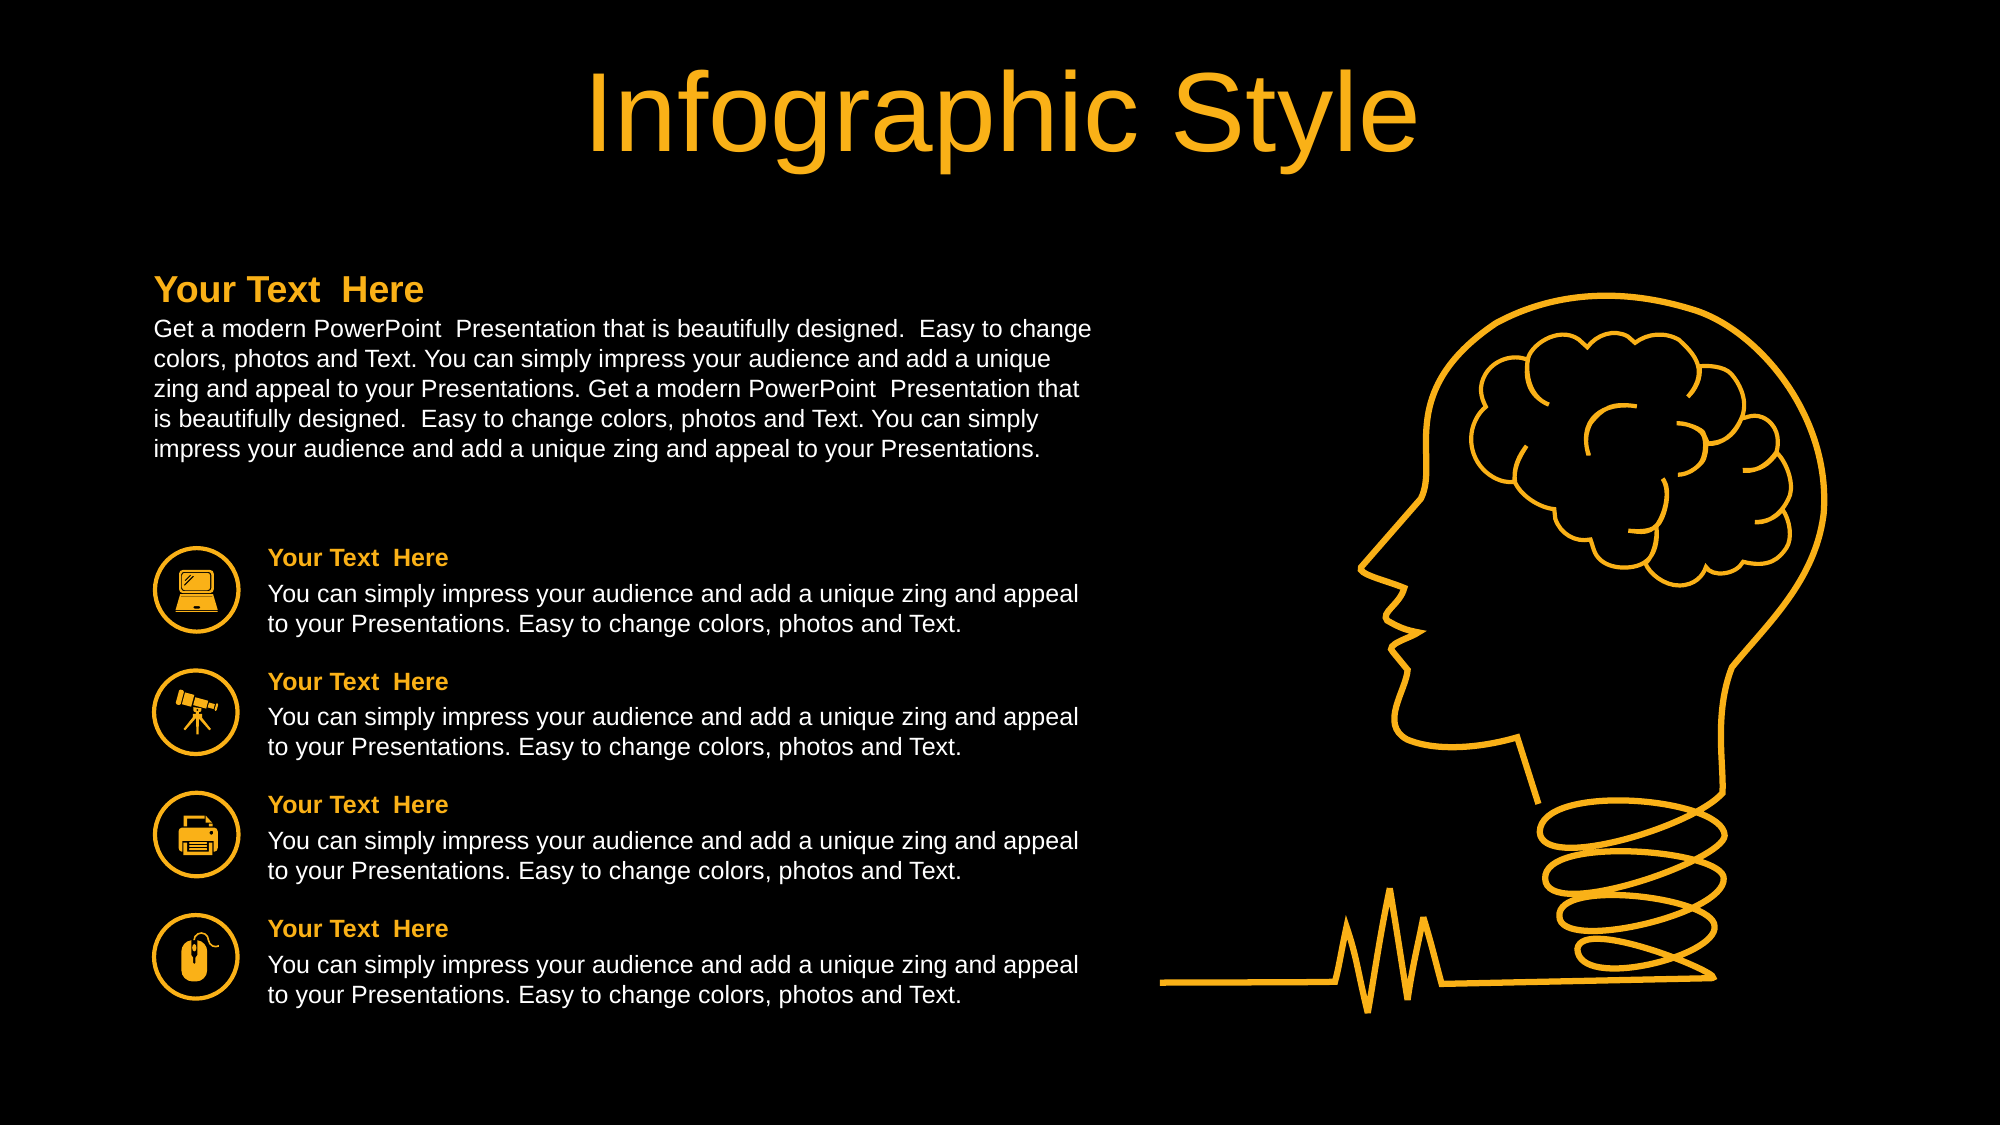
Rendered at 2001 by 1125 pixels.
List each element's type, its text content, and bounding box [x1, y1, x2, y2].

text_box [152, 914, 239, 1000]
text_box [1159, 295, 1825, 1013]
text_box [252, 657, 1101, 770]
text_box [174, 568, 220, 613]
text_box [138, 257, 1113, 473]
text_box [177, 812, 219, 856]
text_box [252, 905, 1101, 1017]
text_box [252, 534, 1101, 646]
list Infographic Style [53, 55, 1952, 175]
text_box [174, 688, 220, 736]
text_box [153, 547, 240, 633]
text_box [180, 931, 220, 983]
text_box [252, 781, 1101, 893]
text_box [153, 791, 240, 878]
text_box [152, 669, 239, 756]
